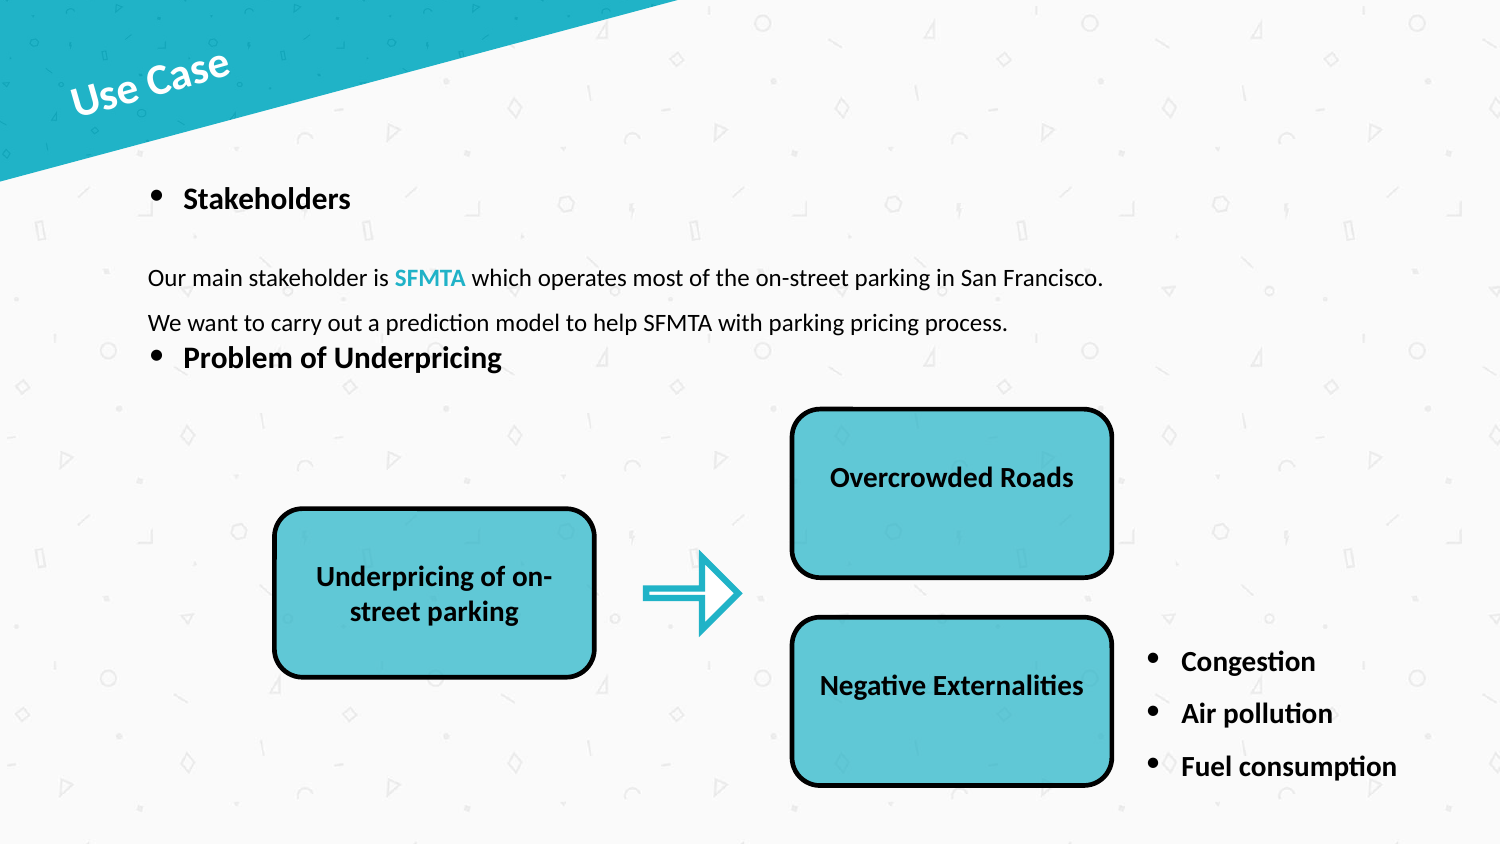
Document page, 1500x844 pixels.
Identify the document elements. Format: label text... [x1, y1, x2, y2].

text_box [646, 556, 739, 630]
text_box Use Case [51, 23, 249, 136]
text_box Our main stakeholder is SFMTA which operates most of the on-street parking in San Francisco. We want to carry out a prediction model to help SFMTA with parking pricing process. [136, 240, 1388, 372]
text_box Underpricing of on-street parking [274, 508, 595, 678]
text_box [0, 0, 678, 182]
picture [0, 0, 1500, 844]
text_box Congestion Air pollution Fuel consumption [1134, 618, 1485, 788]
text_box Stakeholders [136, 172, 447, 260]
text_box Negative Externalities [791, 617, 1112, 786]
text_box Problem of Underpricing [136, 332, 592, 419]
text_box Overcrowded Roads [791, 409, 1112, 578]
